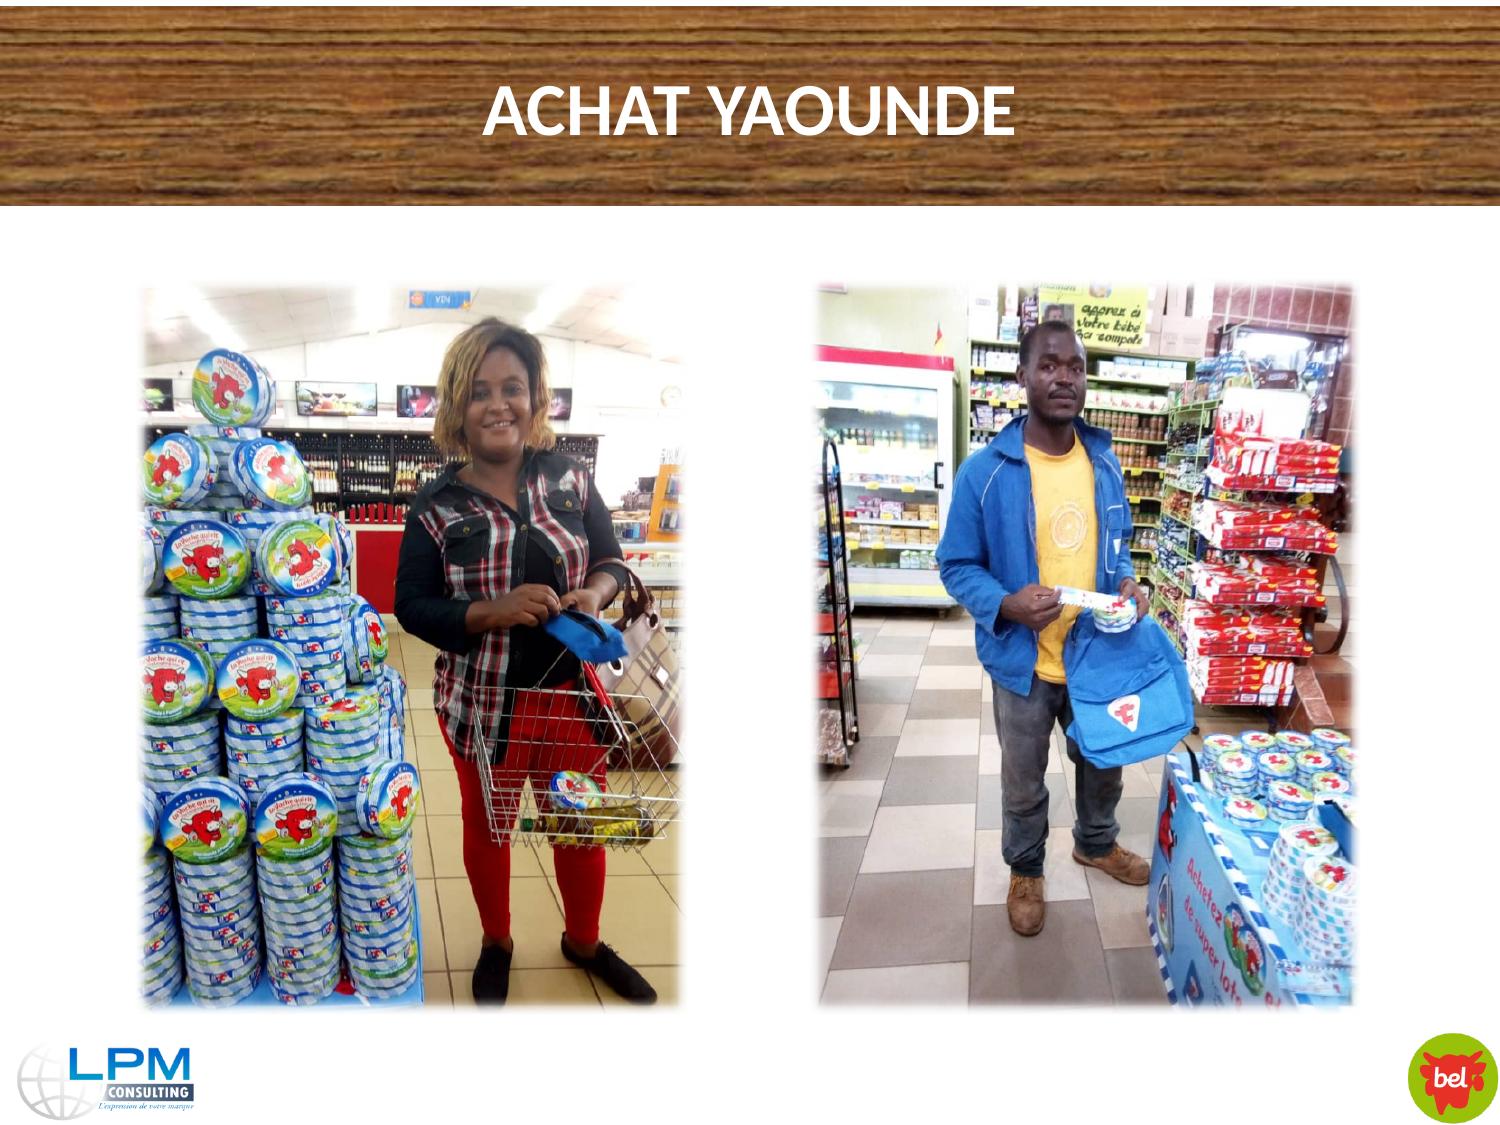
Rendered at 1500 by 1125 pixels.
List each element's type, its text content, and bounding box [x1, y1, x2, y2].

picture [0, 1030, 215, 1125]
text_box ACHAT YAOUNDE [0, 4, 1500, 207]
picture [135, 278, 688, 1015]
picture [1406, 1031, 1500, 1125]
picture [808, 278, 1362, 1015]
